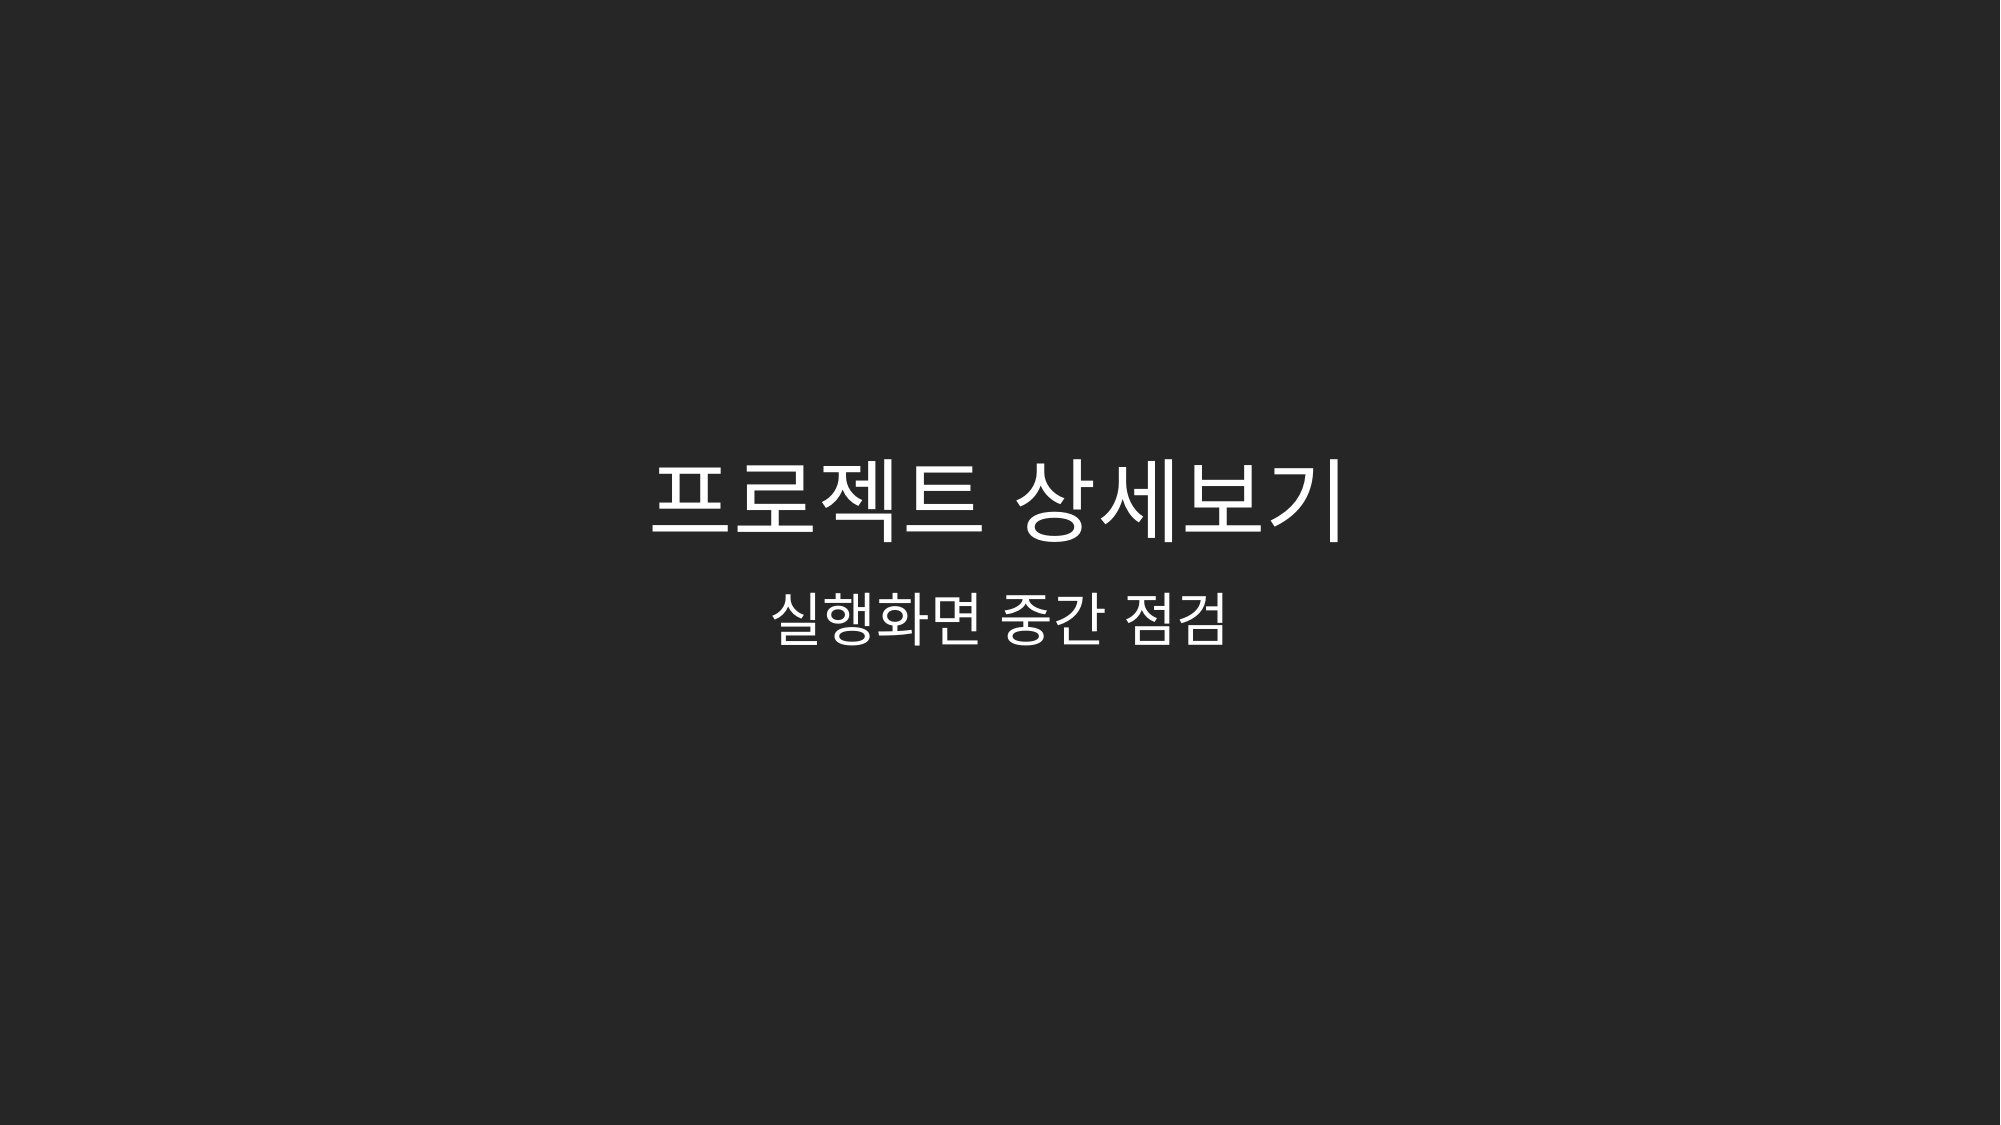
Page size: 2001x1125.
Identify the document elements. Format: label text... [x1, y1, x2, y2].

text_box 실행화면 중간 점검 [754, 576, 1246, 661]
text_box 프로젝트 상세보기 [634, 436, 1366, 561]
